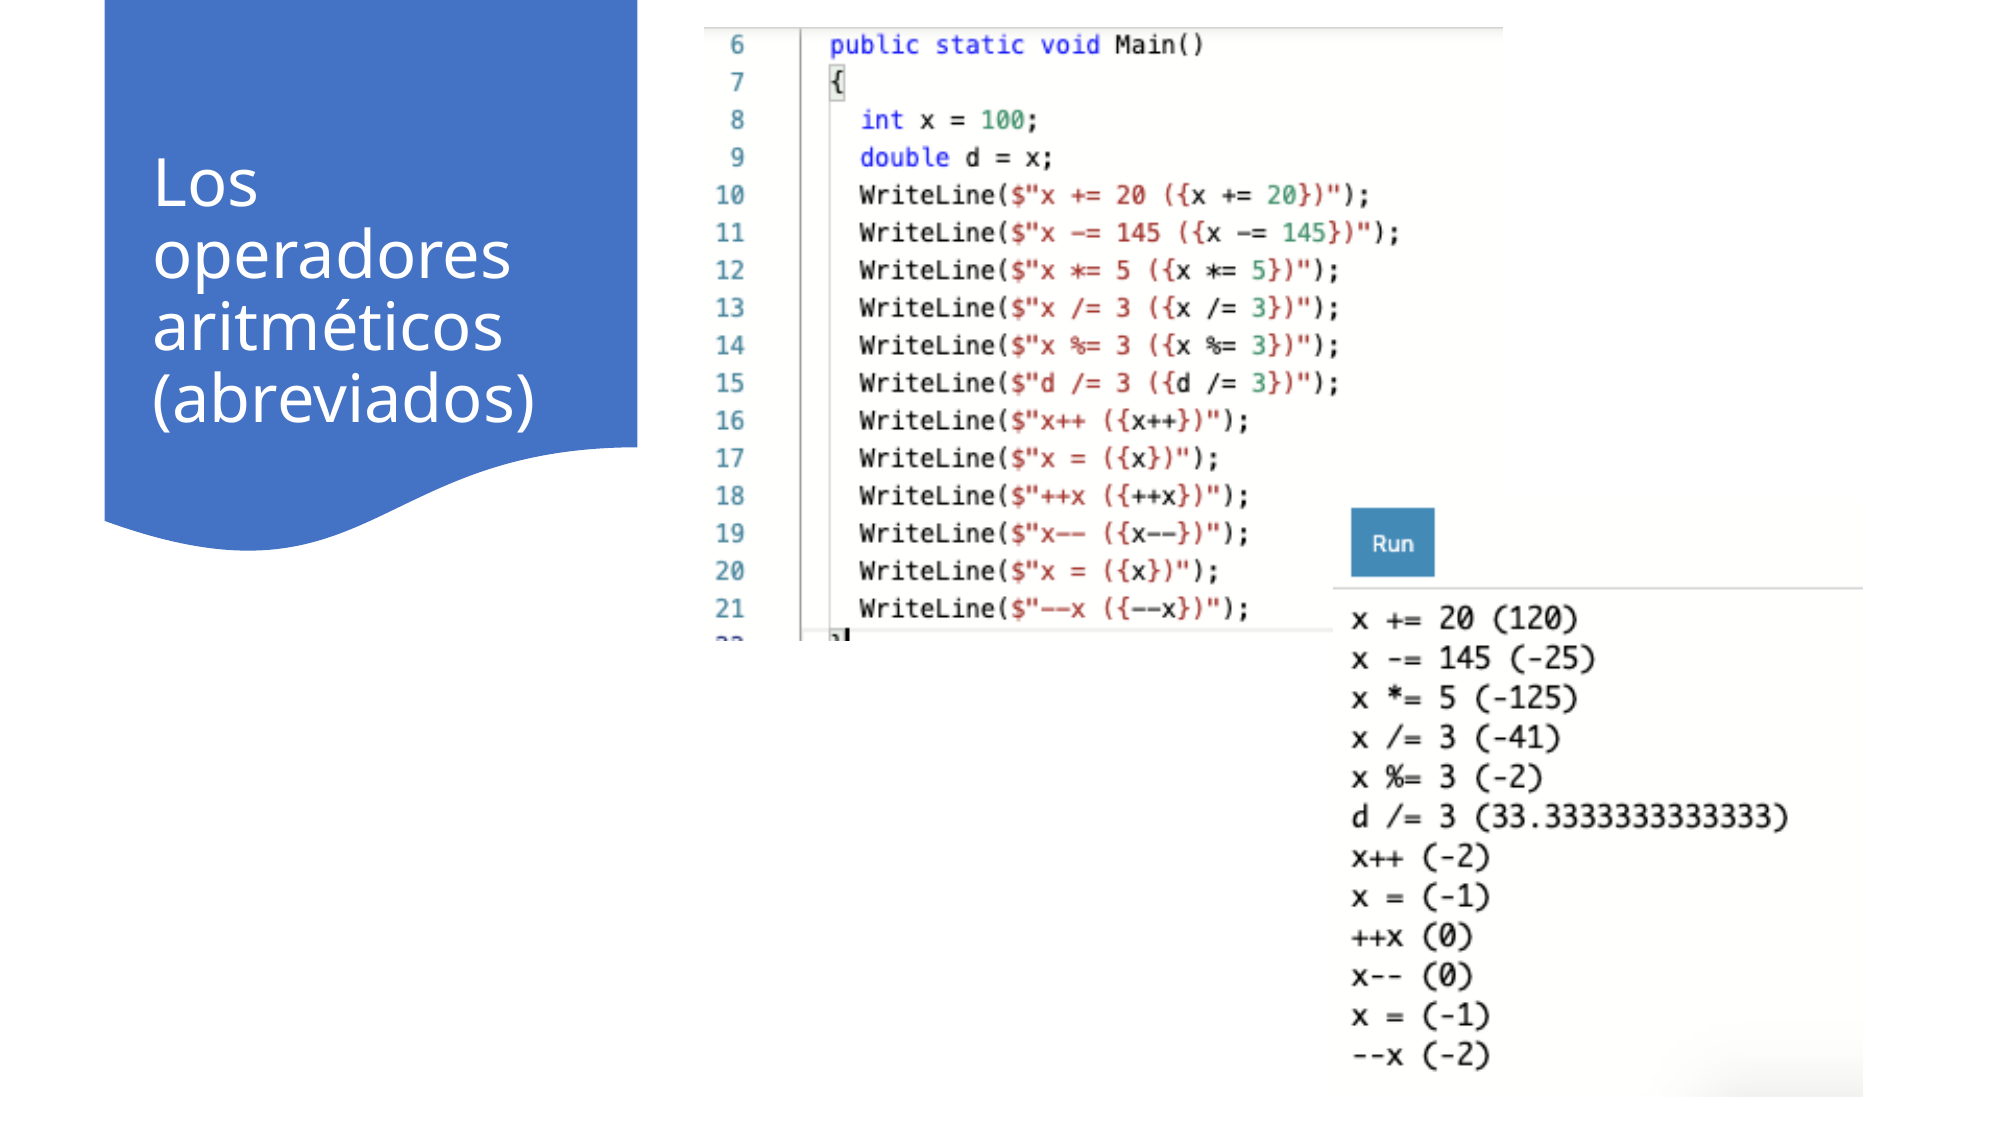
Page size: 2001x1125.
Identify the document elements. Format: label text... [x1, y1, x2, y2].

title Los operadores aritméticos (abreviados) [137, 28, 604, 558]
picture [704, 27, 1863, 1097]
text_box [103, 0, 639, 533]
